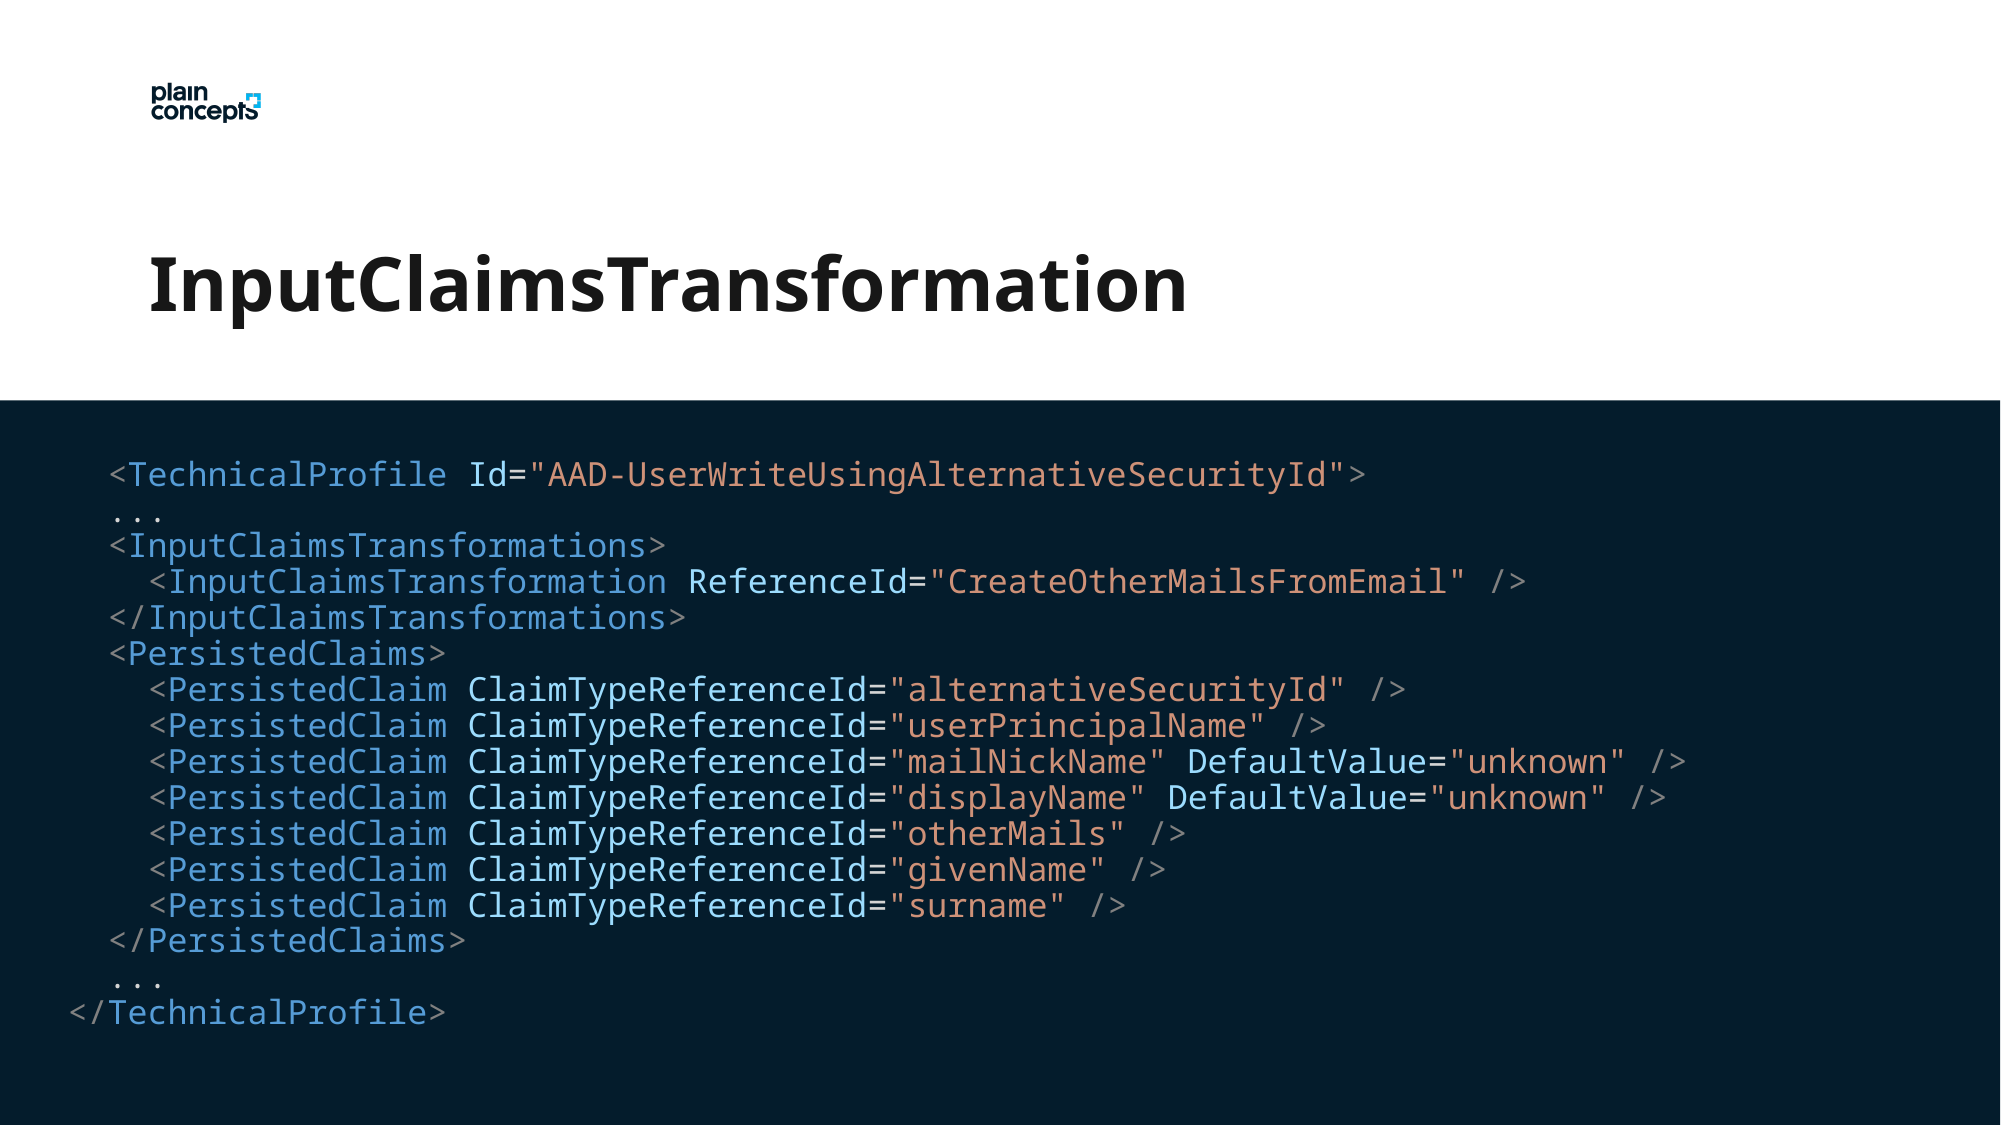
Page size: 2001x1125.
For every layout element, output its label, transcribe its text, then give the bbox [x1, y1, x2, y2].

list InputClaimsTransformation [149, 247, 1827, 330]
list <TechnicalProfile Id="AAD-UserWriteUsingAlternativeSecurityId"> ... <InputClaimsTransformations> <InputClaimsTransformation ReferenceId="CreateOtherMailsFromEmail" /> </InputClaimsTransformations> <PersistedClaims> <PersistedClaim ClaimTypeReferenceId="alternativeSecurityId" /> <PersistedClaim ClaimTypeReferenceId="userPrincipalName" /> <PersistedClaim ClaimTypeReferenceId="mailNickName" DefaultValue="unknown" /> <PersistedClaim ClaimTypeReferenceId="displayName" DefaultValue="unknown" /> <PersistedClaim ClaimTypeReferenceId="otherMails" /> <PersistedClaim ClaimTypeReferenceId="givenName" /> <PersistedClaim ClaimTypeReferenceId="surname" /> </PersistedClaims> ... </TechnicalProfile> [14, 457, 2000, 1041]
picture [124, 59, 288, 147]
